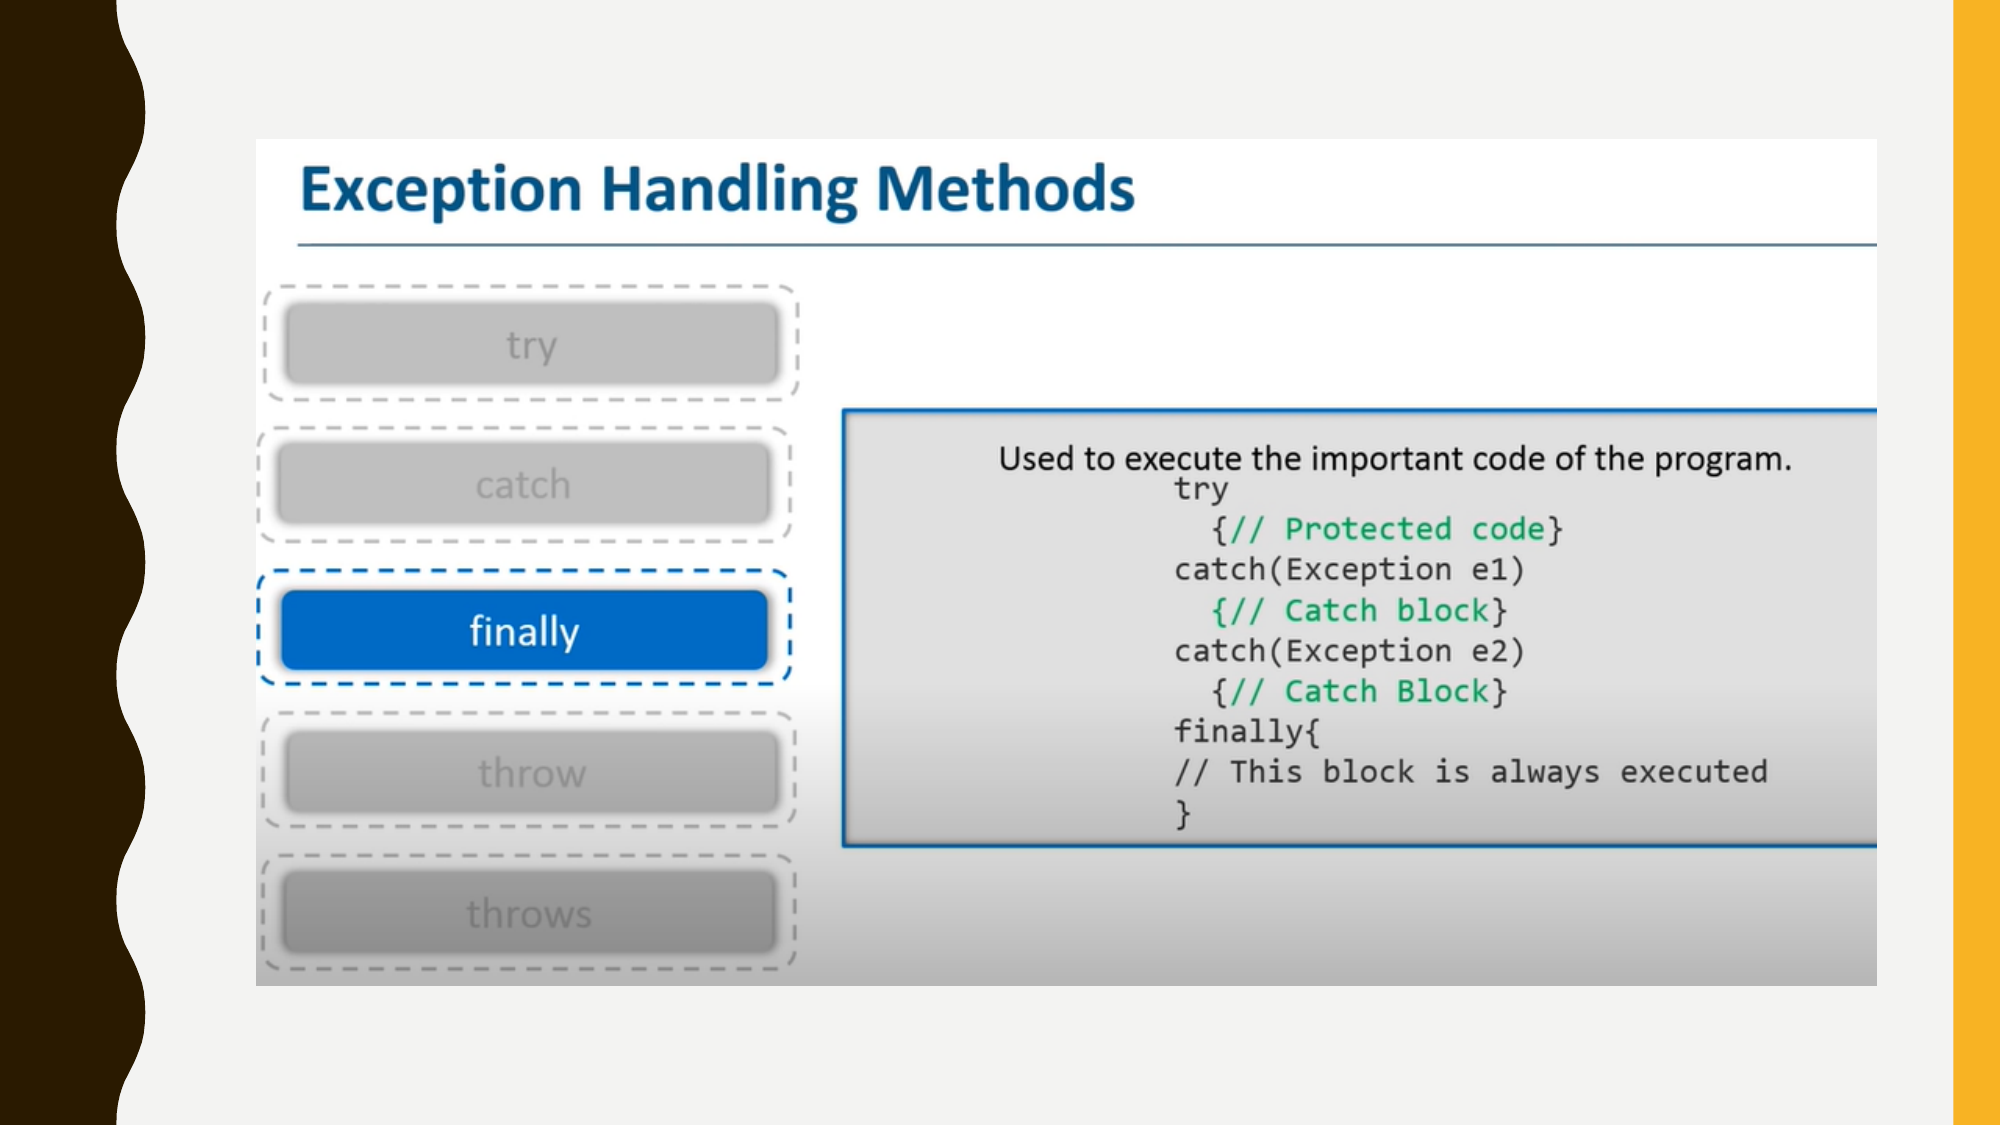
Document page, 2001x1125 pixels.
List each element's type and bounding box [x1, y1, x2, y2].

picture [256, 138, 1877, 986]
